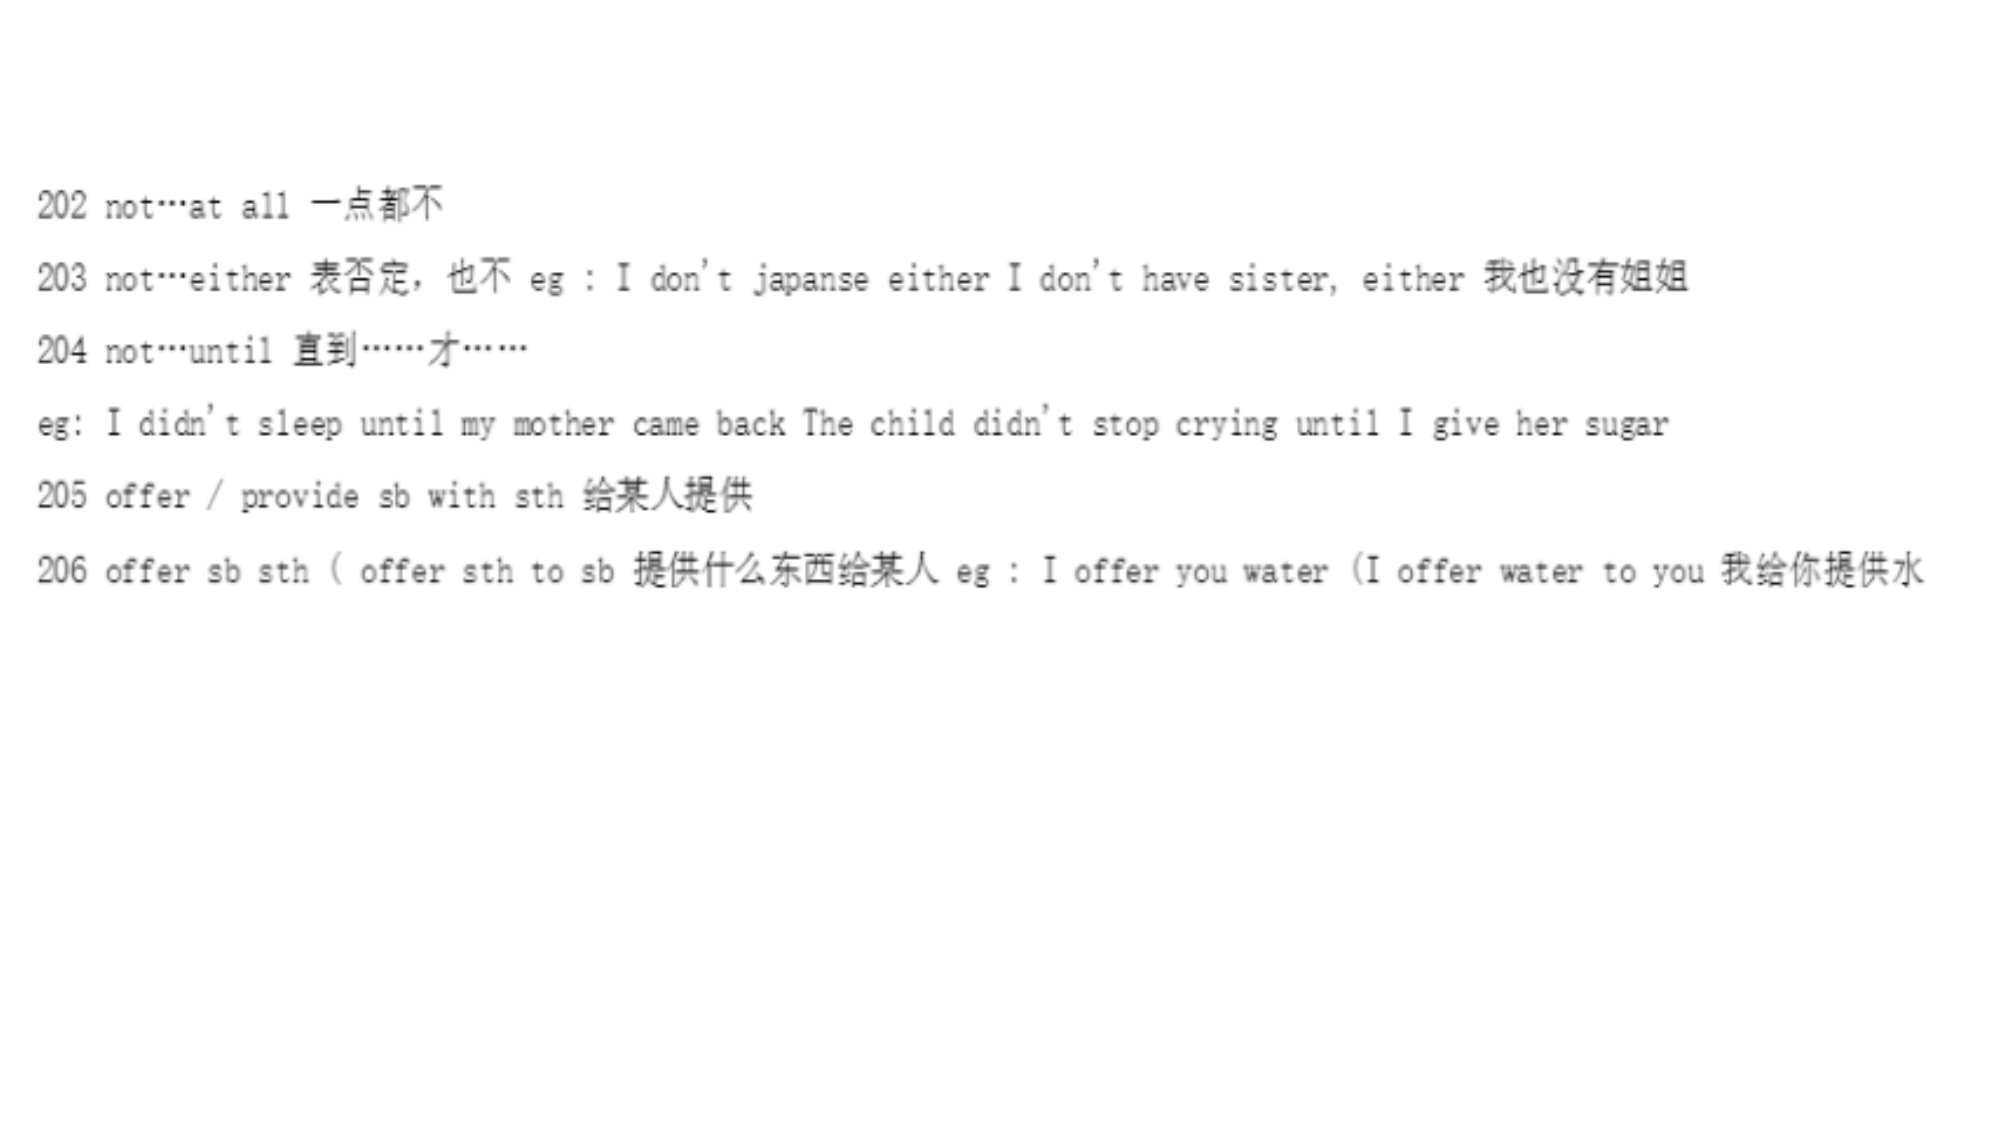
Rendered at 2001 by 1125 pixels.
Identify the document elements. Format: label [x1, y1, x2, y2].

picture [0, 173, 1957, 614]
